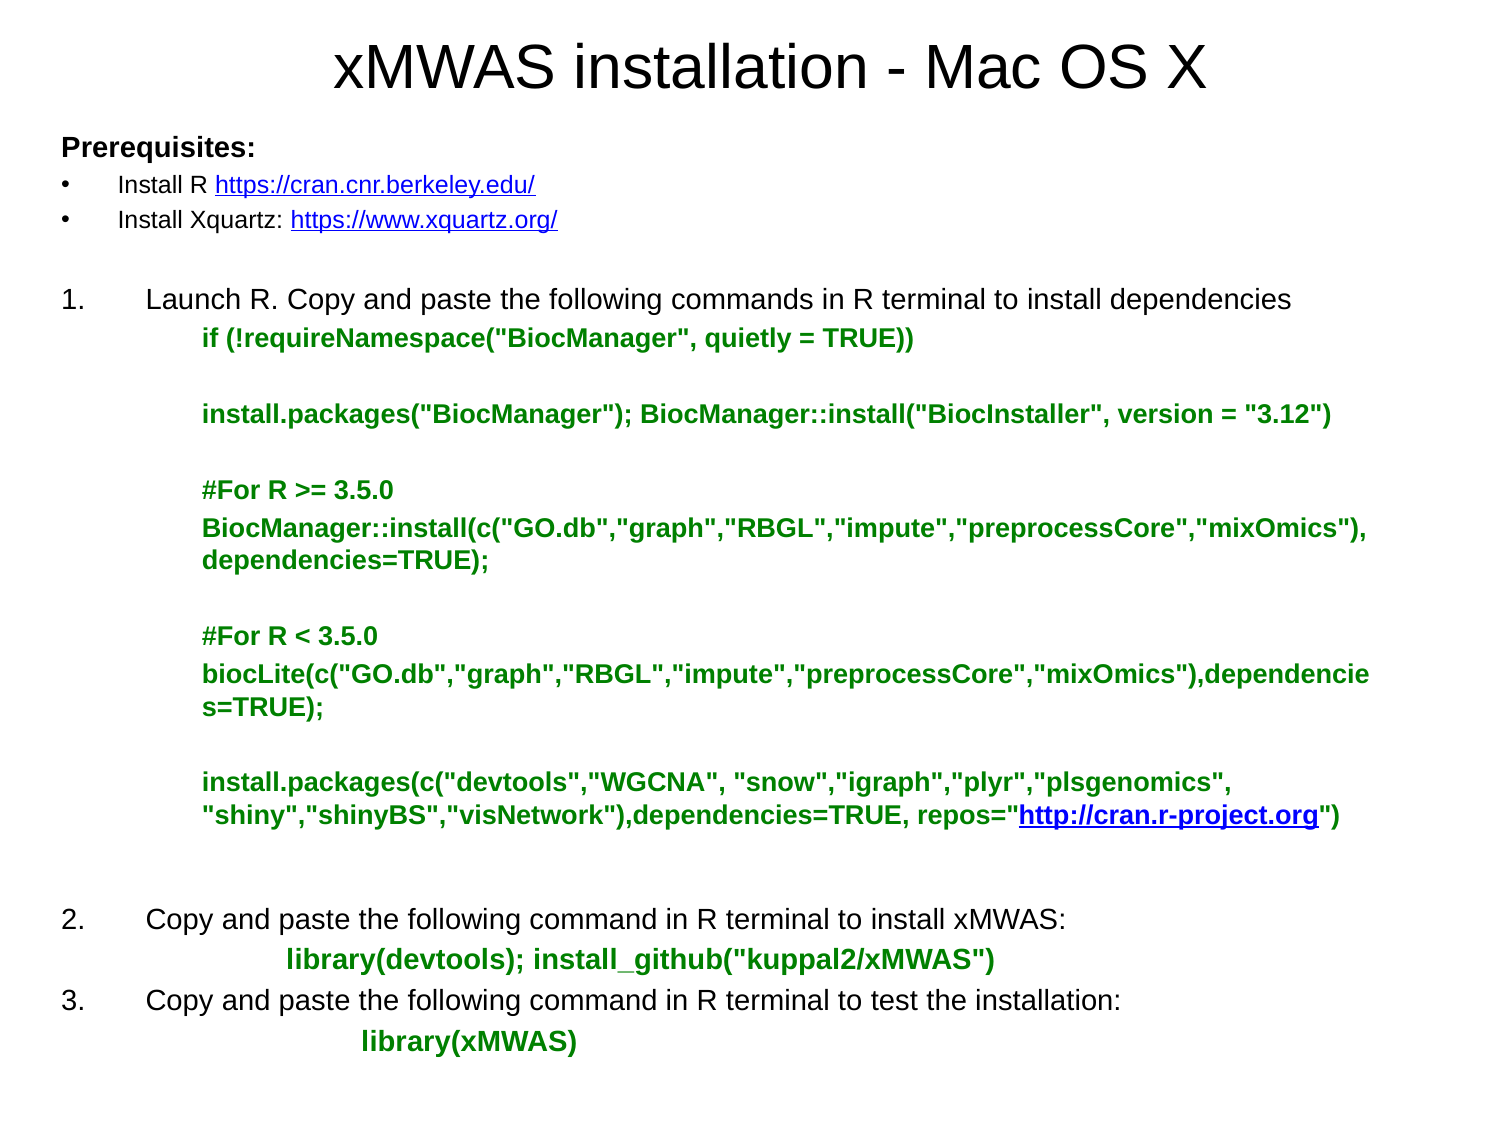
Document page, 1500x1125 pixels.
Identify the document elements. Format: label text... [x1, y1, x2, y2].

list Prerequisites: Install R https://cran.cnr.berkeley.edu/ Install Xquartz: https://www.xquartz.org/ Launch R. Copy and paste the following commands in R terminal to install dependencies if (!requireNamespace("BiocManager", quietly = TRUE)) install.packages("BiocManager"); BiocManager::install("BiocInstaller", version = "3.12") #For R >= 3.5.0 BiocManager::install(c("GO.db","graph","RBGL","impute","preprocessCore","mixOmics"),dependencies=TRUE); #For R < 3.5.0 biocLite(c("GO.db","graph","RBGL","impute","preprocessCore","mixOmics"),dependencies=TRUE); install.packages(c("devtools","WGCNA", "snow","igraph","plyr","plsgenomics", "shiny","shinyBS","visNetwork"),dependencies=TRUE, repos="http://cran.r-project.org") Copy and paste the following command in R terminal to install xMWAS: library(devtools); install_github("kuppal2/xMWAS") Copy and paste the following command in R terminal to test the installation: library(xMWAS) [46, 121, 1390, 815]
title xMWAS installation - Mac OS X [75, 0, 1468, 127]
